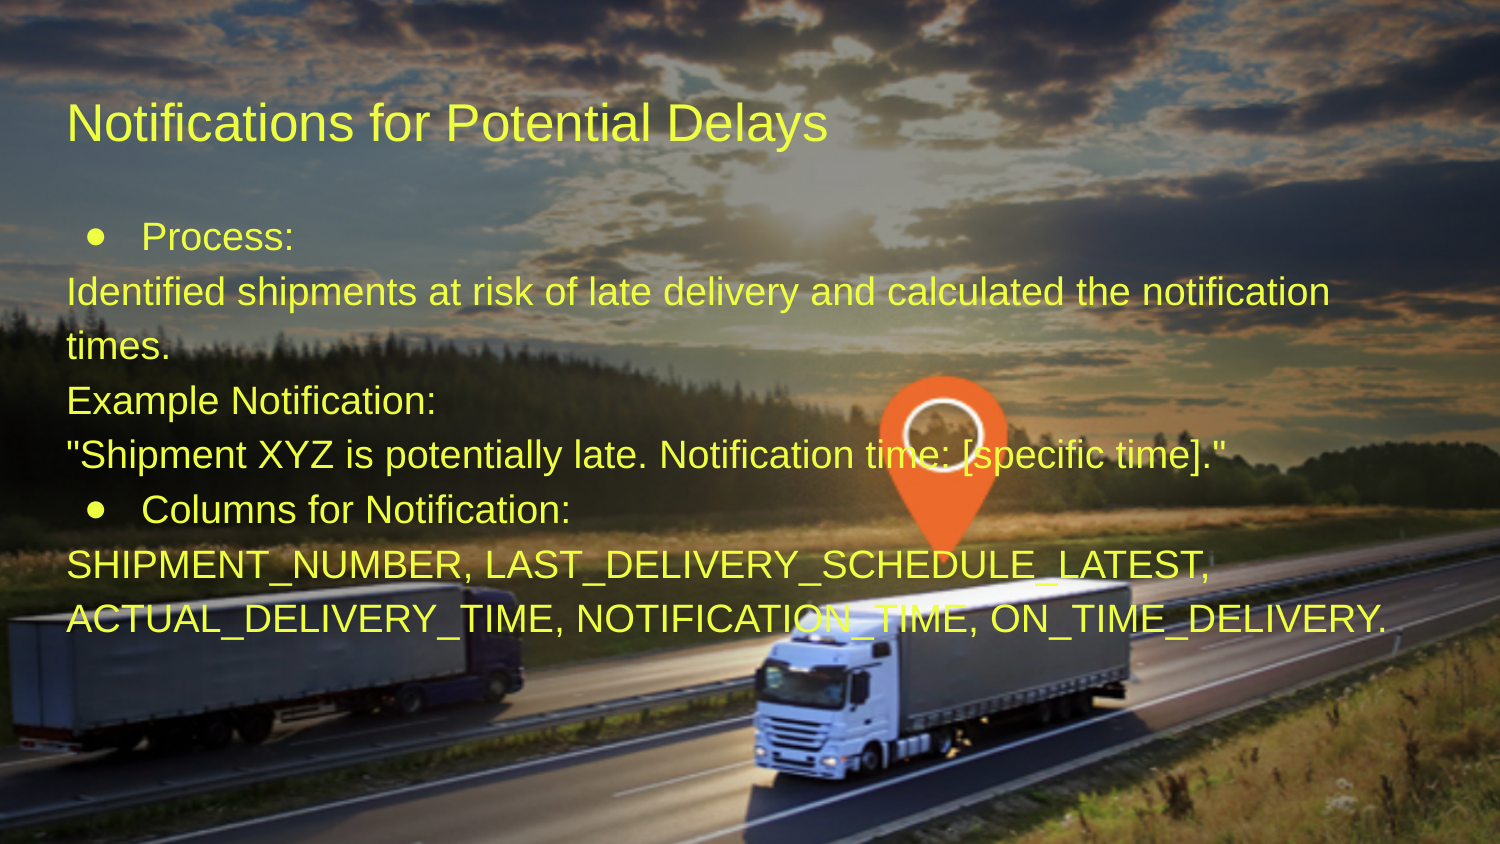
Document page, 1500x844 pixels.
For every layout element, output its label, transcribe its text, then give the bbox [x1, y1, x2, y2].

list Process: Identified shipments at risk of late delivery and calculated the notification times. Example Notification: "Shipment XYZ is potentially late. Notification time: [specific time]." Columns for Notification: SHIPMENT_NUMBER, LAST_DELIVERY_SCHEDULE_LATEST, ACTUAL_DELIVERY_TIME, NOTIFICATION_TIME, ON_TIME_DELIVERY. [51, 189, 1449, 646]
picture [0, 0, 1500, 844]
title Notifications for Potential Delays [51, 72, 1449, 167]
